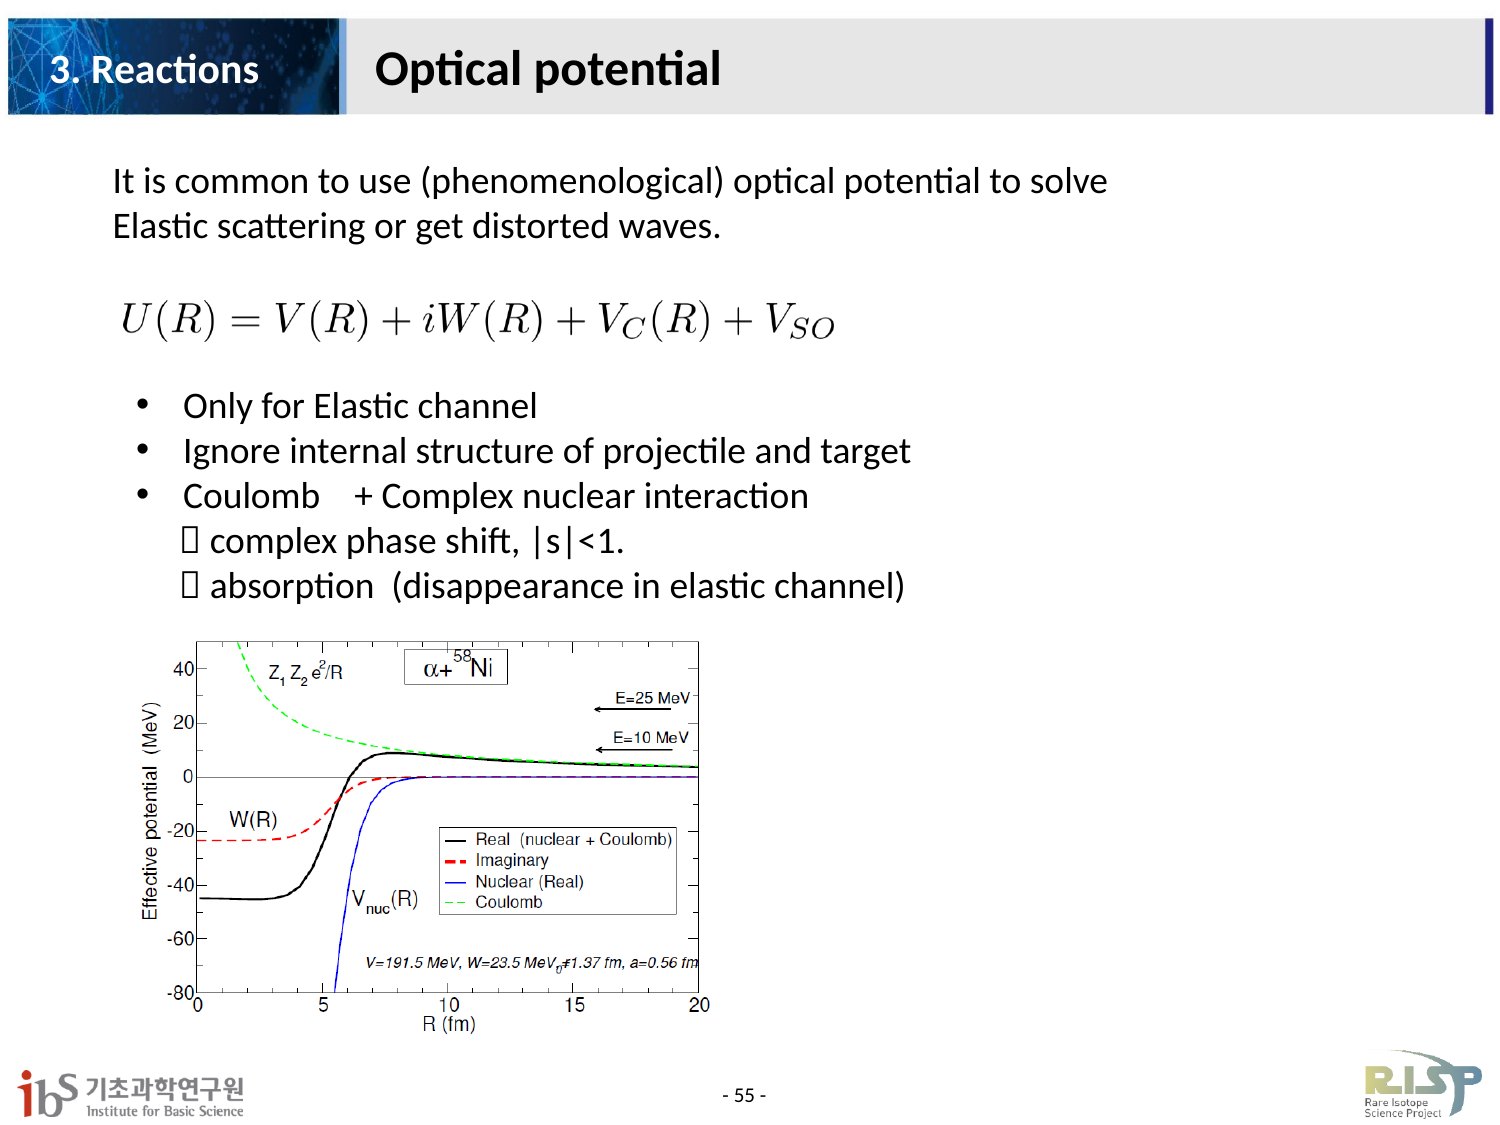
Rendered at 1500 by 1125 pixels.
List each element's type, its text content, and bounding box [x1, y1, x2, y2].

picture [123, 300, 834, 342]
picture [2, 10, 1500, 130]
picture [1364, 1049, 1482, 1119]
text_box It is common to use (phenomenological) optical potential to solve Elastic scattering or get distorted waves. [98, 148, 1133, 299]
picture [17, 1070, 243, 1117]
text_box Only for Elastic channel Ignore internal structure of projectile and target Coulomb + Complex nuclear interaction  complex phase shift, |s|<1.  absorption (disappearance in elastic channel) [121, 373, 928, 614]
picture [106, 614, 727, 1059]
